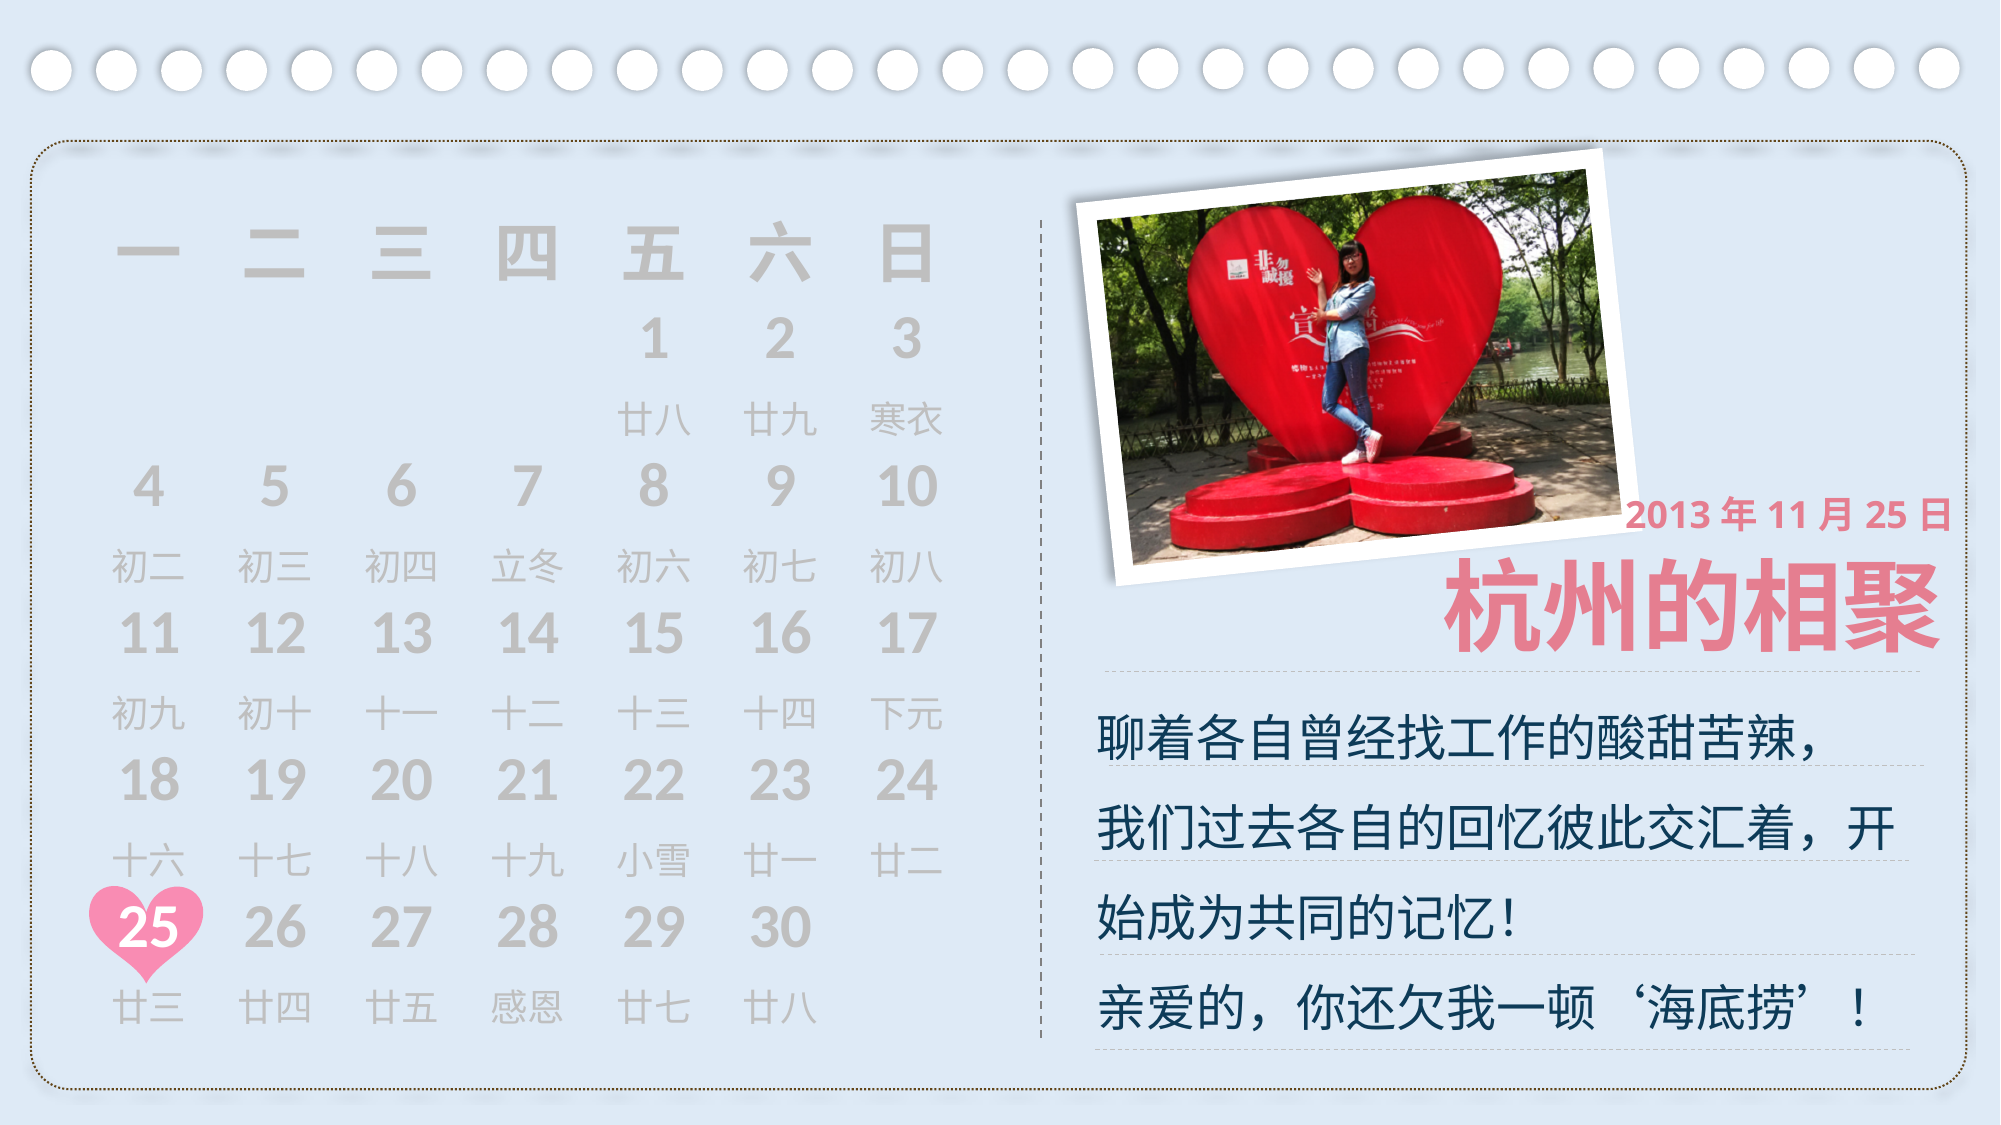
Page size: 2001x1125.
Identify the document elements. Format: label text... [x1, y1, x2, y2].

text_box [290, 49, 334, 92]
text_box [1722, 47, 1766, 91]
text_box [1071, 47, 1115, 91]
text_box [1657, 46, 1701, 90]
text_box [160, 49, 204, 93]
text_box [29, 139, 1968, 1091]
text_box [615, 48, 659, 92]
text_box [680, 49, 724, 92]
text_box [1201, 47, 1245, 91]
text_box [225, 49, 269, 92]
text_box [1787, 46, 1831, 90]
text_box [1527, 47, 1571, 91]
text_box [485, 49, 529, 92]
text_box [29, 49, 73, 92]
text_box [876, 48, 920, 92]
text_box [1266, 47, 1310, 91]
text_box [745, 48, 789, 92]
picture [1097, 169, 1616, 565]
text_box 杭州的相聚 [1332, 536, 1958, 671]
text_box [1592, 46, 1636, 90]
text_box [1462, 47, 1505, 91]
text_box [550, 48, 594, 92]
text_box [1852, 46, 1896, 90]
text_box [94, 49, 138, 92]
text_box [941, 49, 985, 92]
text_box 2013年11月25日 [1610, 461, 1970, 544]
text_box [355, 49, 399, 92]
text_box 聊着各自曾经找工作的酸甜苦辣， 我们过去各自的回忆彼此交汇着，开始成为共同的记忆！ 亲爱的，你还欠我一顿‘海底捞’！ [1082, 668, 1936, 1044]
text_box [420, 49, 464, 93]
text_box [1396, 47, 1440, 91]
text_box [811, 48, 854, 92]
text_box [1006, 48, 1050, 92]
text_box [1917, 46, 1961, 90]
text_box [1136, 47, 1180, 91]
text_box [1331, 47, 1375, 91]
